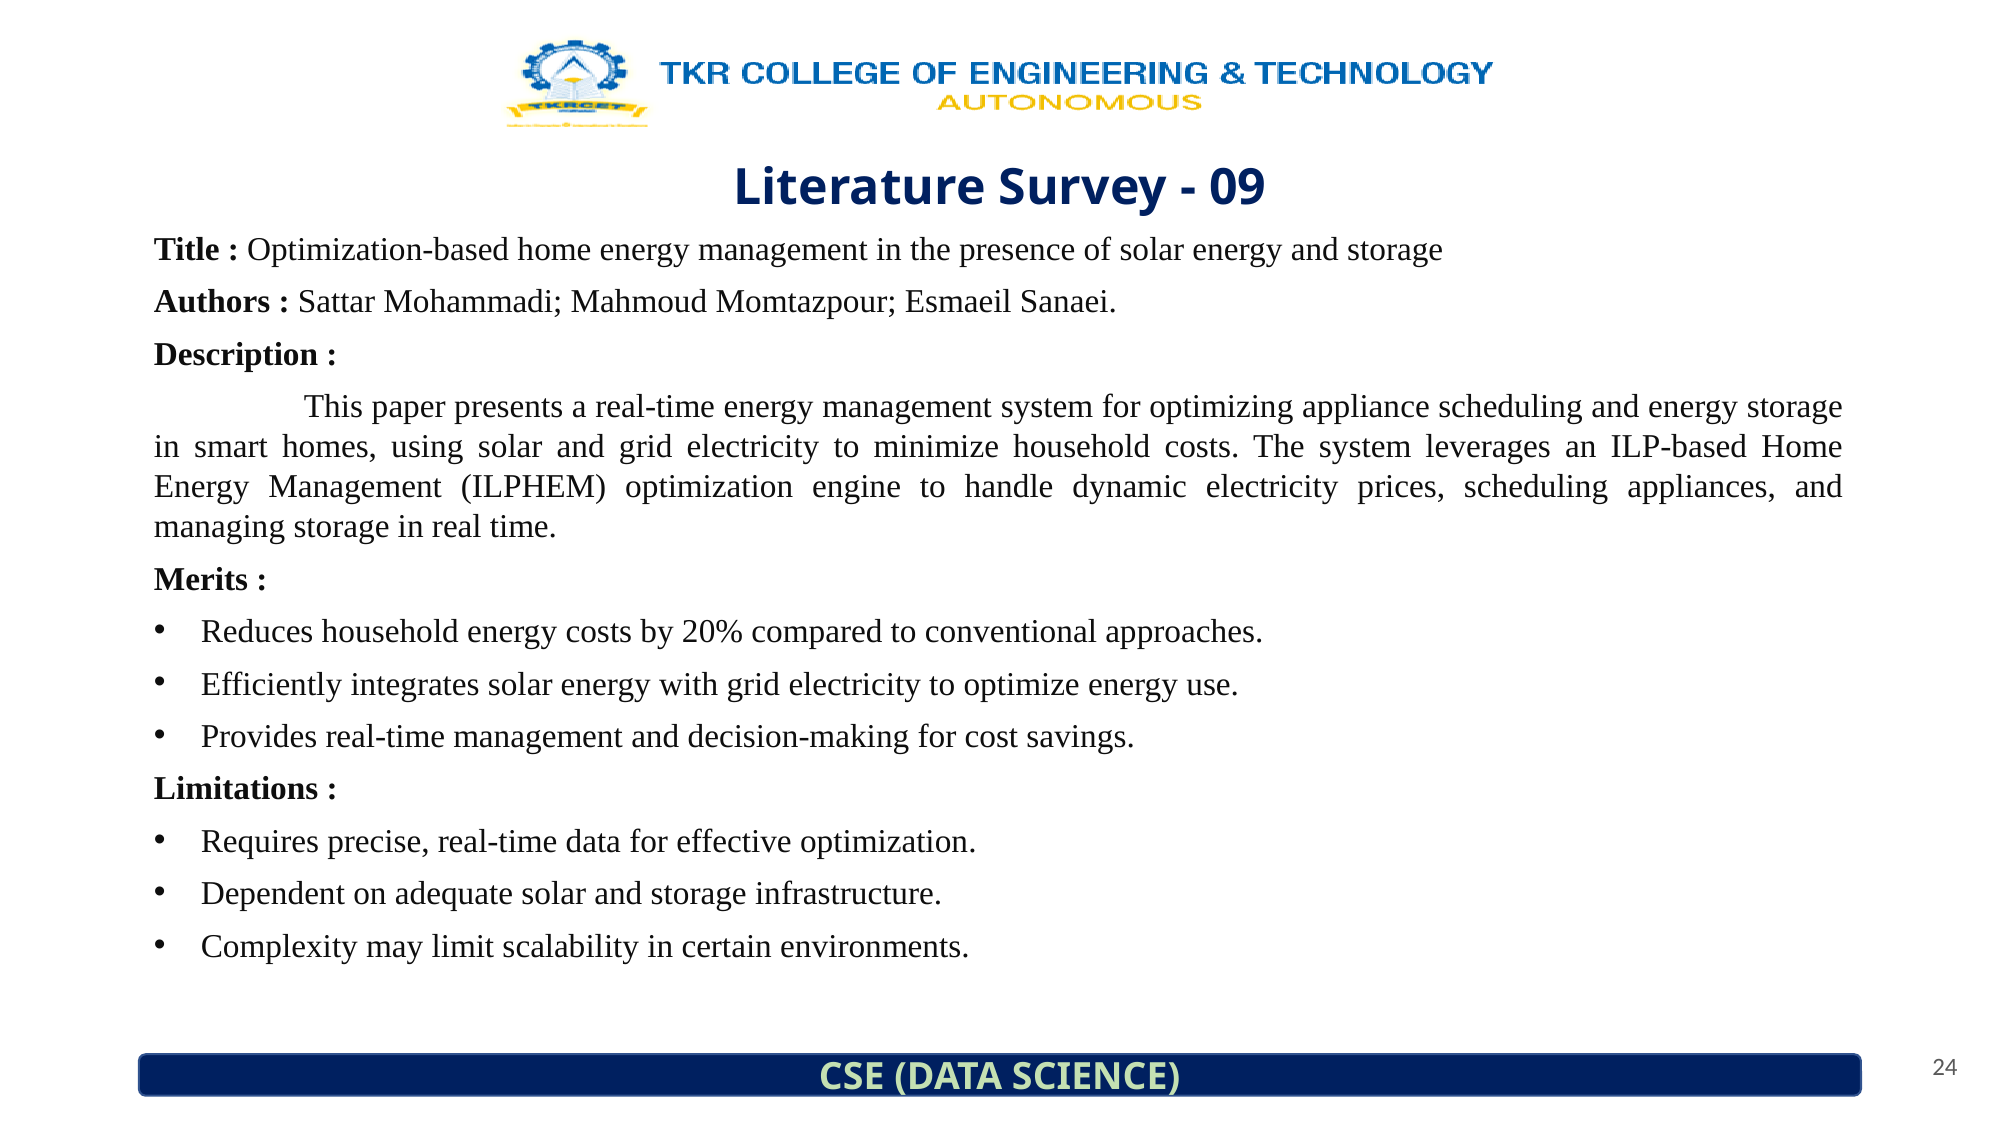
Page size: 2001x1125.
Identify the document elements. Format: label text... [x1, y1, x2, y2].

slide_number 24 [1749, 1035, 1973, 1096]
list Literature Survey - 09 Title : Optimization-based home energy management in the presence of solar energy and storage Authors : Sattar Mohammadi; Mahmoud Momtazpour; Esmaeil Sanaei. Description : This paper presents a real-time energy management system for optimizing appliance scheduling and energy storage in smart homes, using solar and grid electricity to minimize household costs. The system leverages an ILP-based Home Energy Management (ILPHEM) optimization engine to handle dynamic electricity prices, scheduling appliances, and managing storage in real time. Merits : Reduces household energy costs by 20% compared to conventional approaches. Efficiently integrates solar energy with grid electricity to optimize energy use. Provides real-time management and decision-making for cost savings. Limitations : Requires precise, real-time data for effective optimization. Dependent on adequate solar and storage infrastructure. Complexity may limit scalability in certain environments. [138, 147, 1862, 972]
picture [486, 31, 1514, 127]
text_box CSE (DATA SCIENCE) [138, 1054, 1749, 1096]
